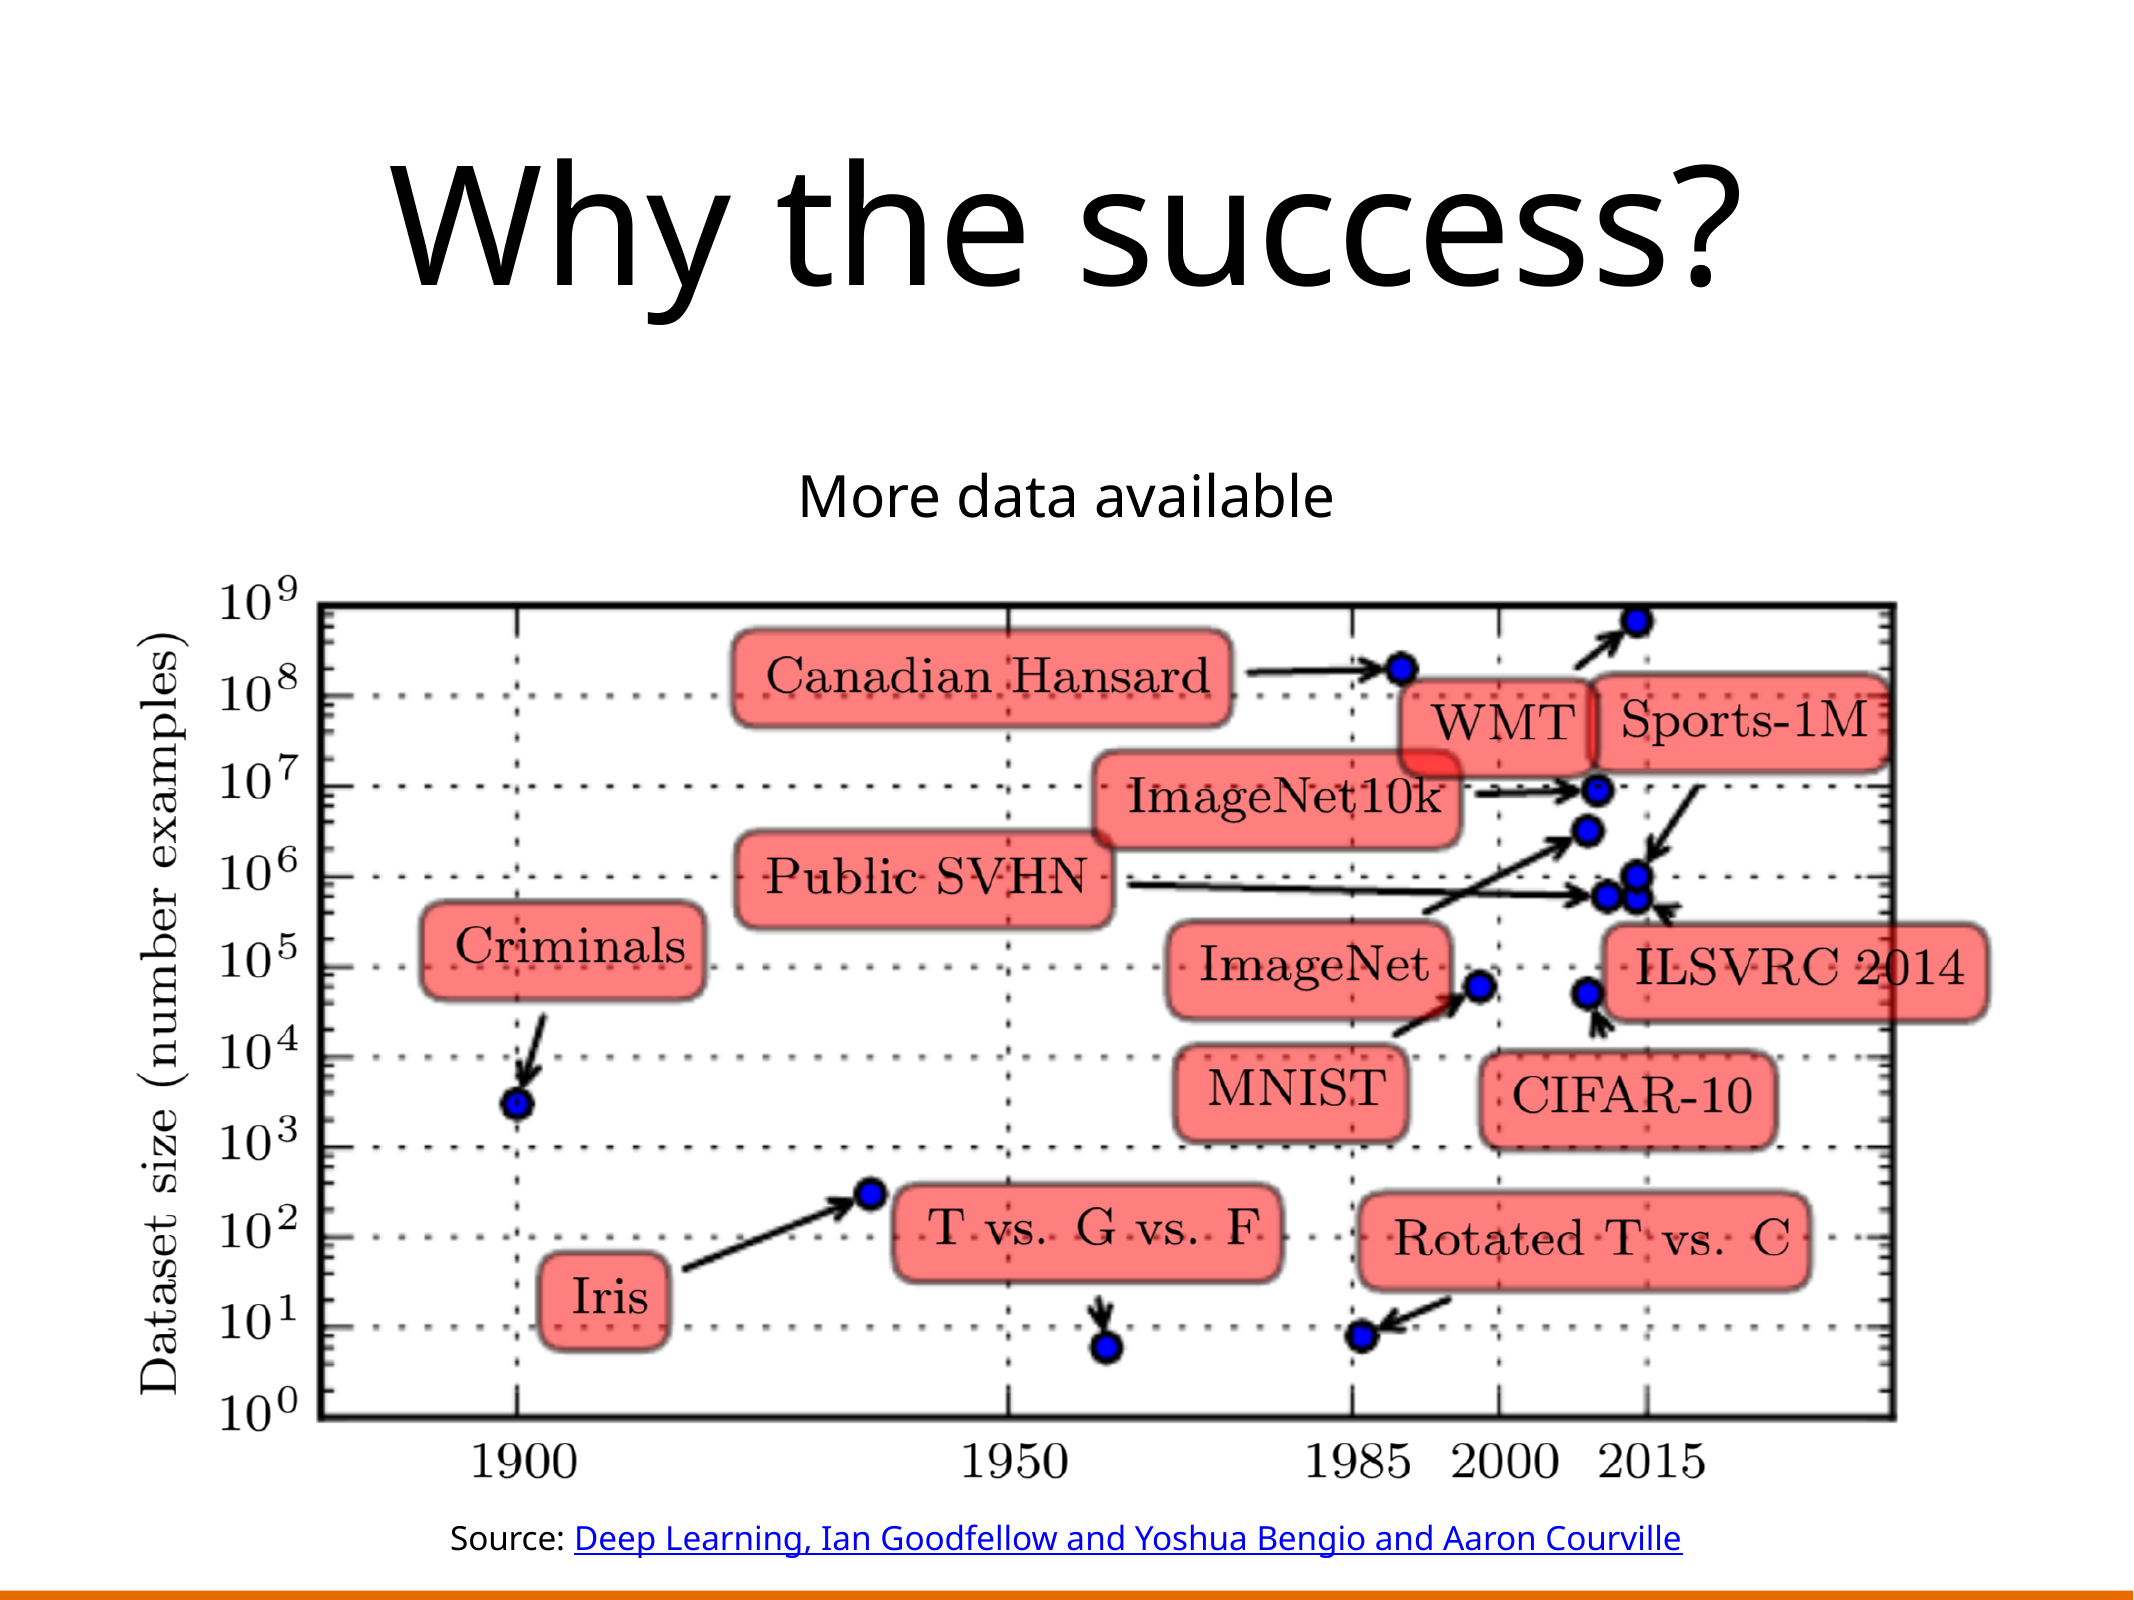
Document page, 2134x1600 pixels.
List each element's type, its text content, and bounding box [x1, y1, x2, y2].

list More data available [155, 424, 1978, 529]
picture [116, 529, 2017, 1533]
title Why the success? [155, 41, 1978, 397]
text_box Source: Deep Learning, Ian Goodfellow and Yoshua Bengio and Aaron Courville [441, 1533, 1692, 1571]
